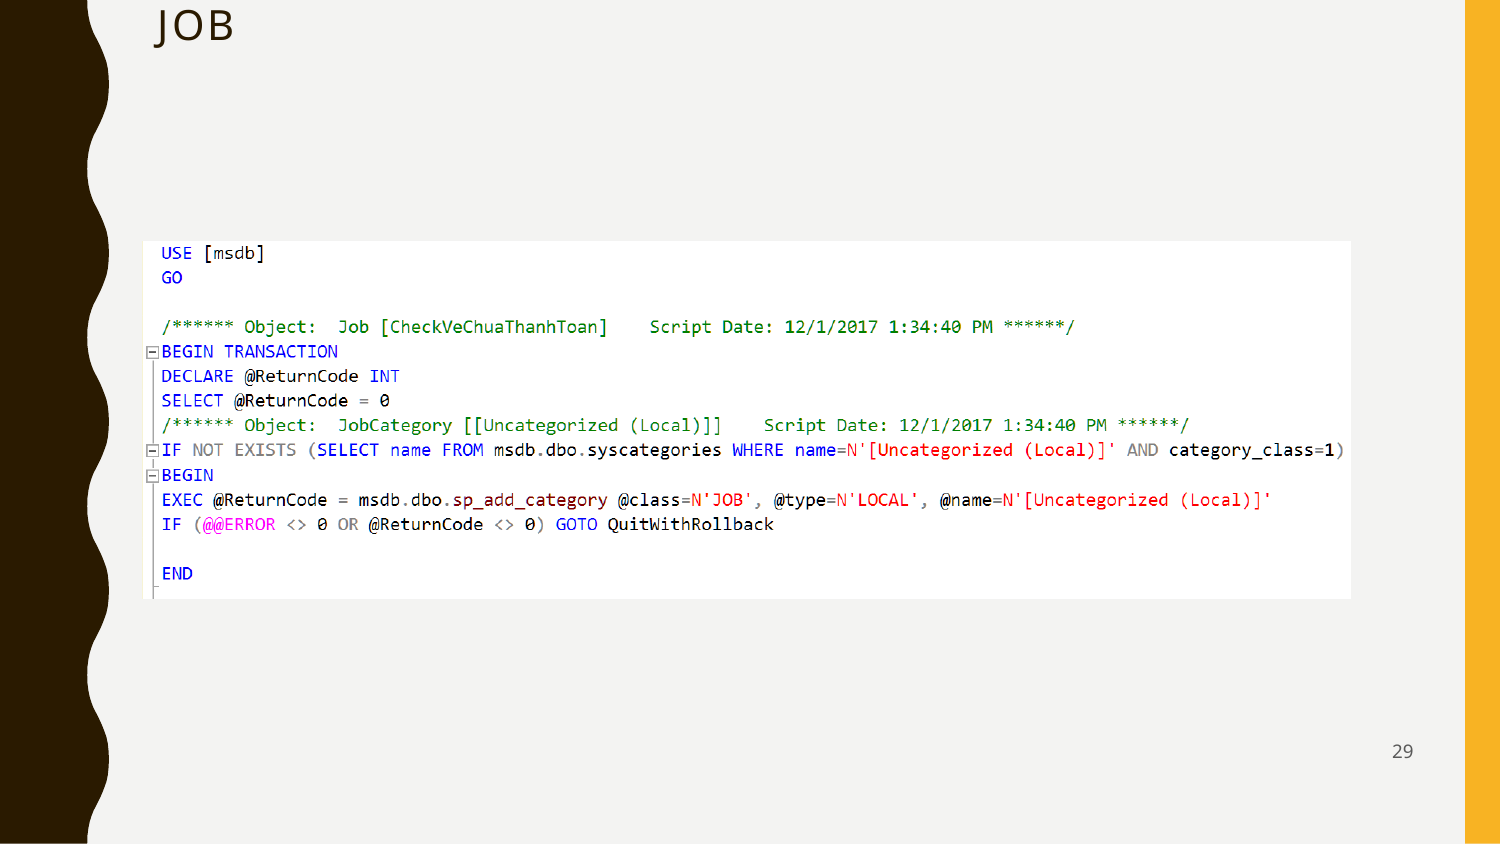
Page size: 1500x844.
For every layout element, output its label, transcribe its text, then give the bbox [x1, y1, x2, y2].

picture [142, 241, 1351, 599]
slide_number 29 [1338, 720, 1429, 786]
title Job [142, 0, 1429, 65]
